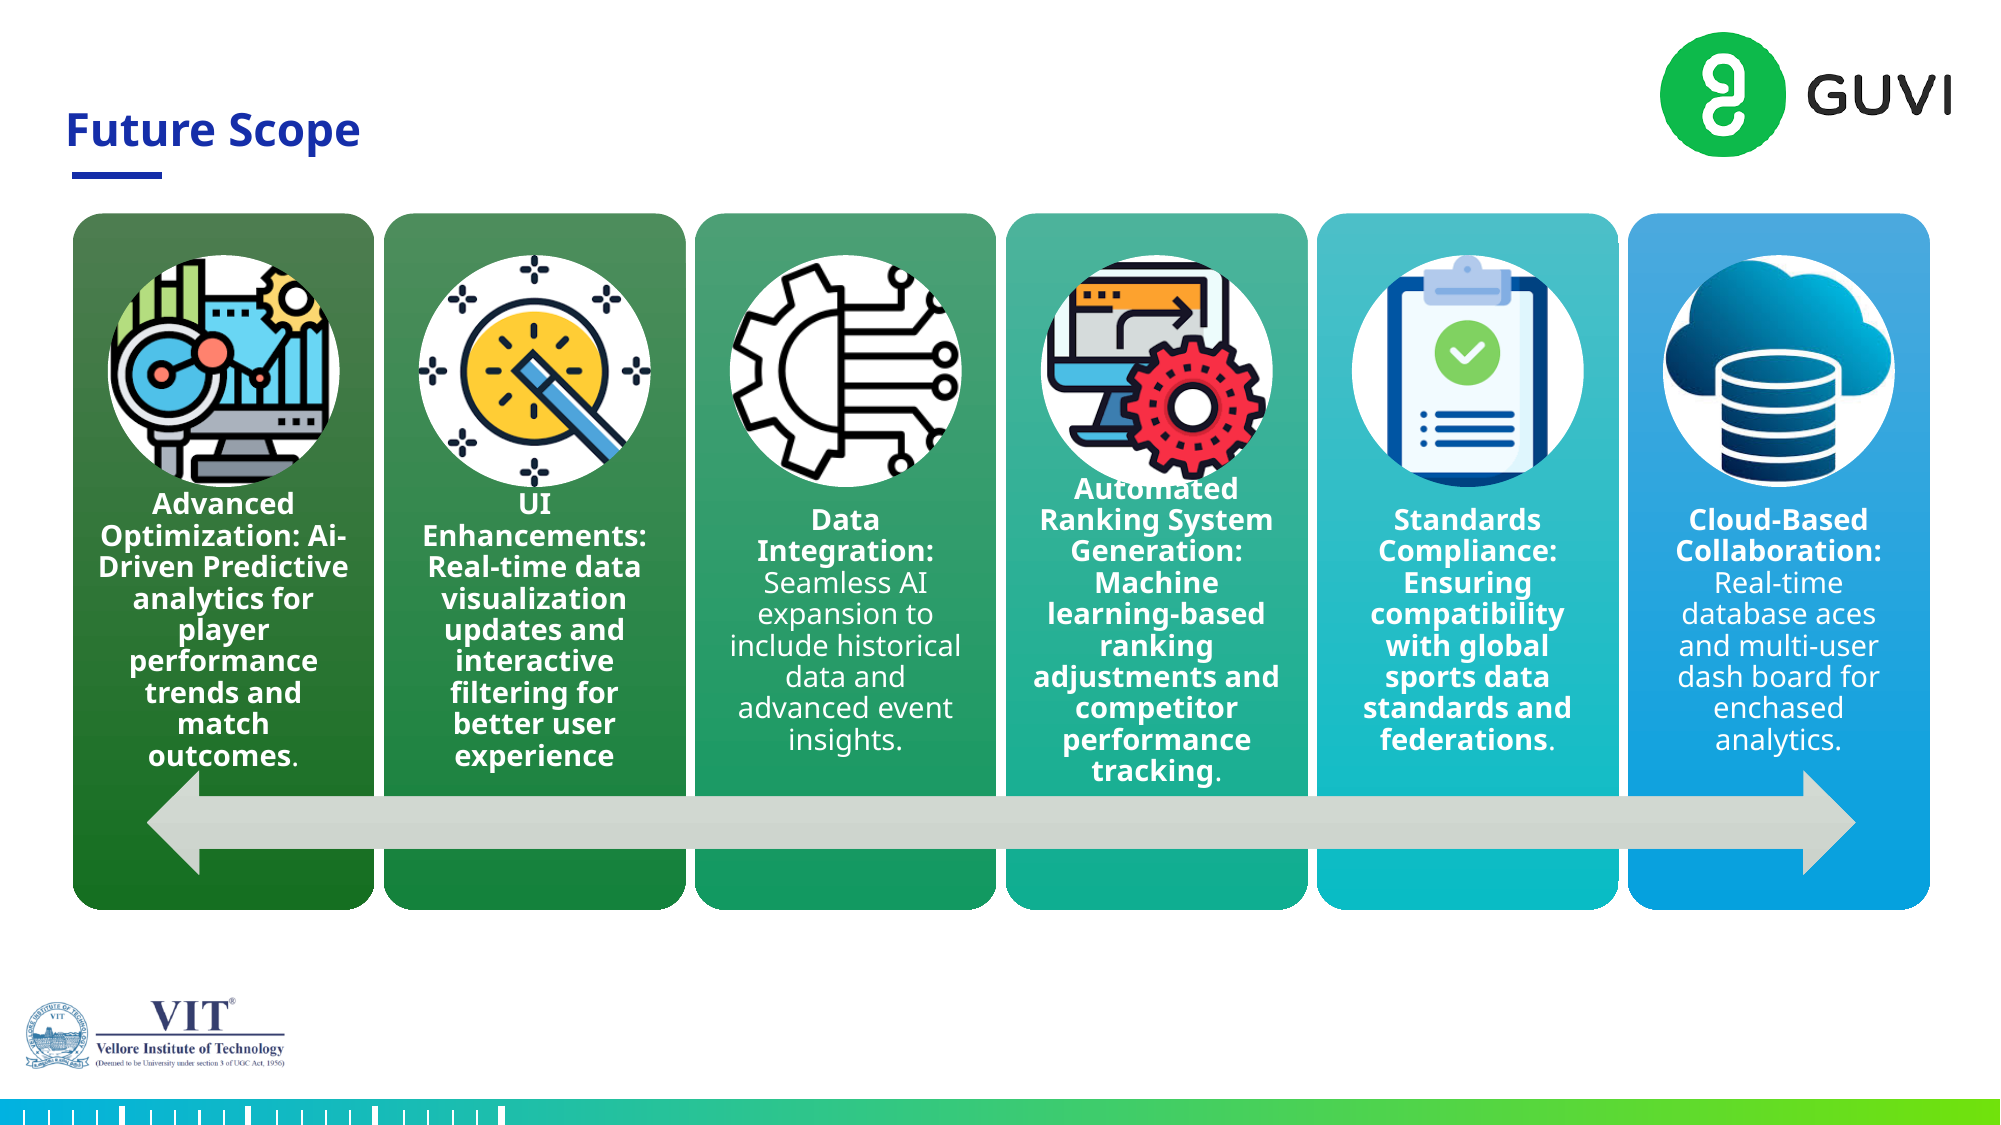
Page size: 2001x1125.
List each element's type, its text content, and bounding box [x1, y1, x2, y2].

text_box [0, 1098, 2000, 1125]
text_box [72, 212, 1931, 911]
text_box Future Scope [49, 24, 1728, 164]
picture [72, 172, 162, 180]
picture [1659, 31, 1951, 157]
picture [24, 988, 287, 1075]
